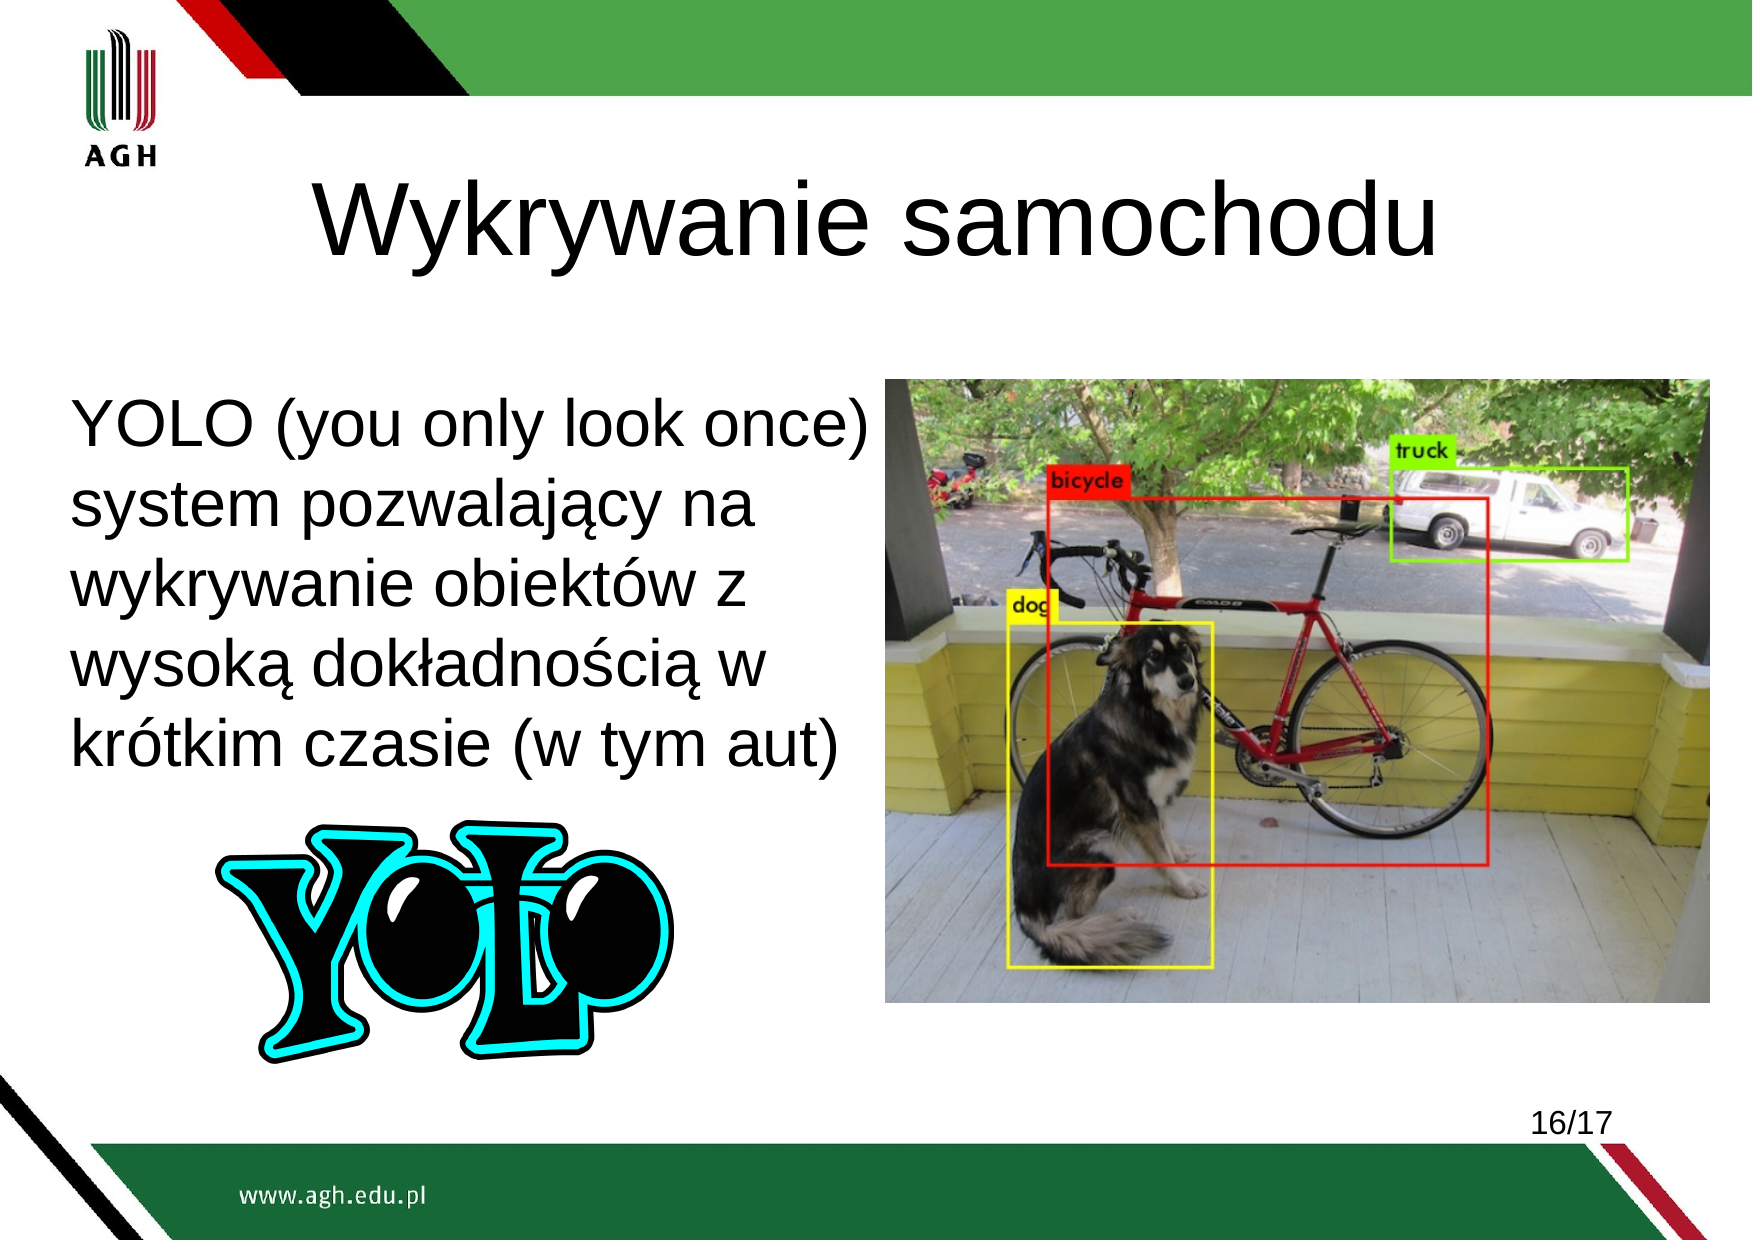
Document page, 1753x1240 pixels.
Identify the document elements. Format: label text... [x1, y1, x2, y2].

picture [0, 0, 1753, 1240]
title Wykrywanie samochodu [131, 110, 1622, 317]
list YOLO (you only look once) system pozwalający na wykrywanie obiektów z wysoką dokładnością w krótkim czasie (w tym aut) [62, 370, 886, 1116]
slide_number ‹#›/17 [1499, 1092, 1622, 1147]
